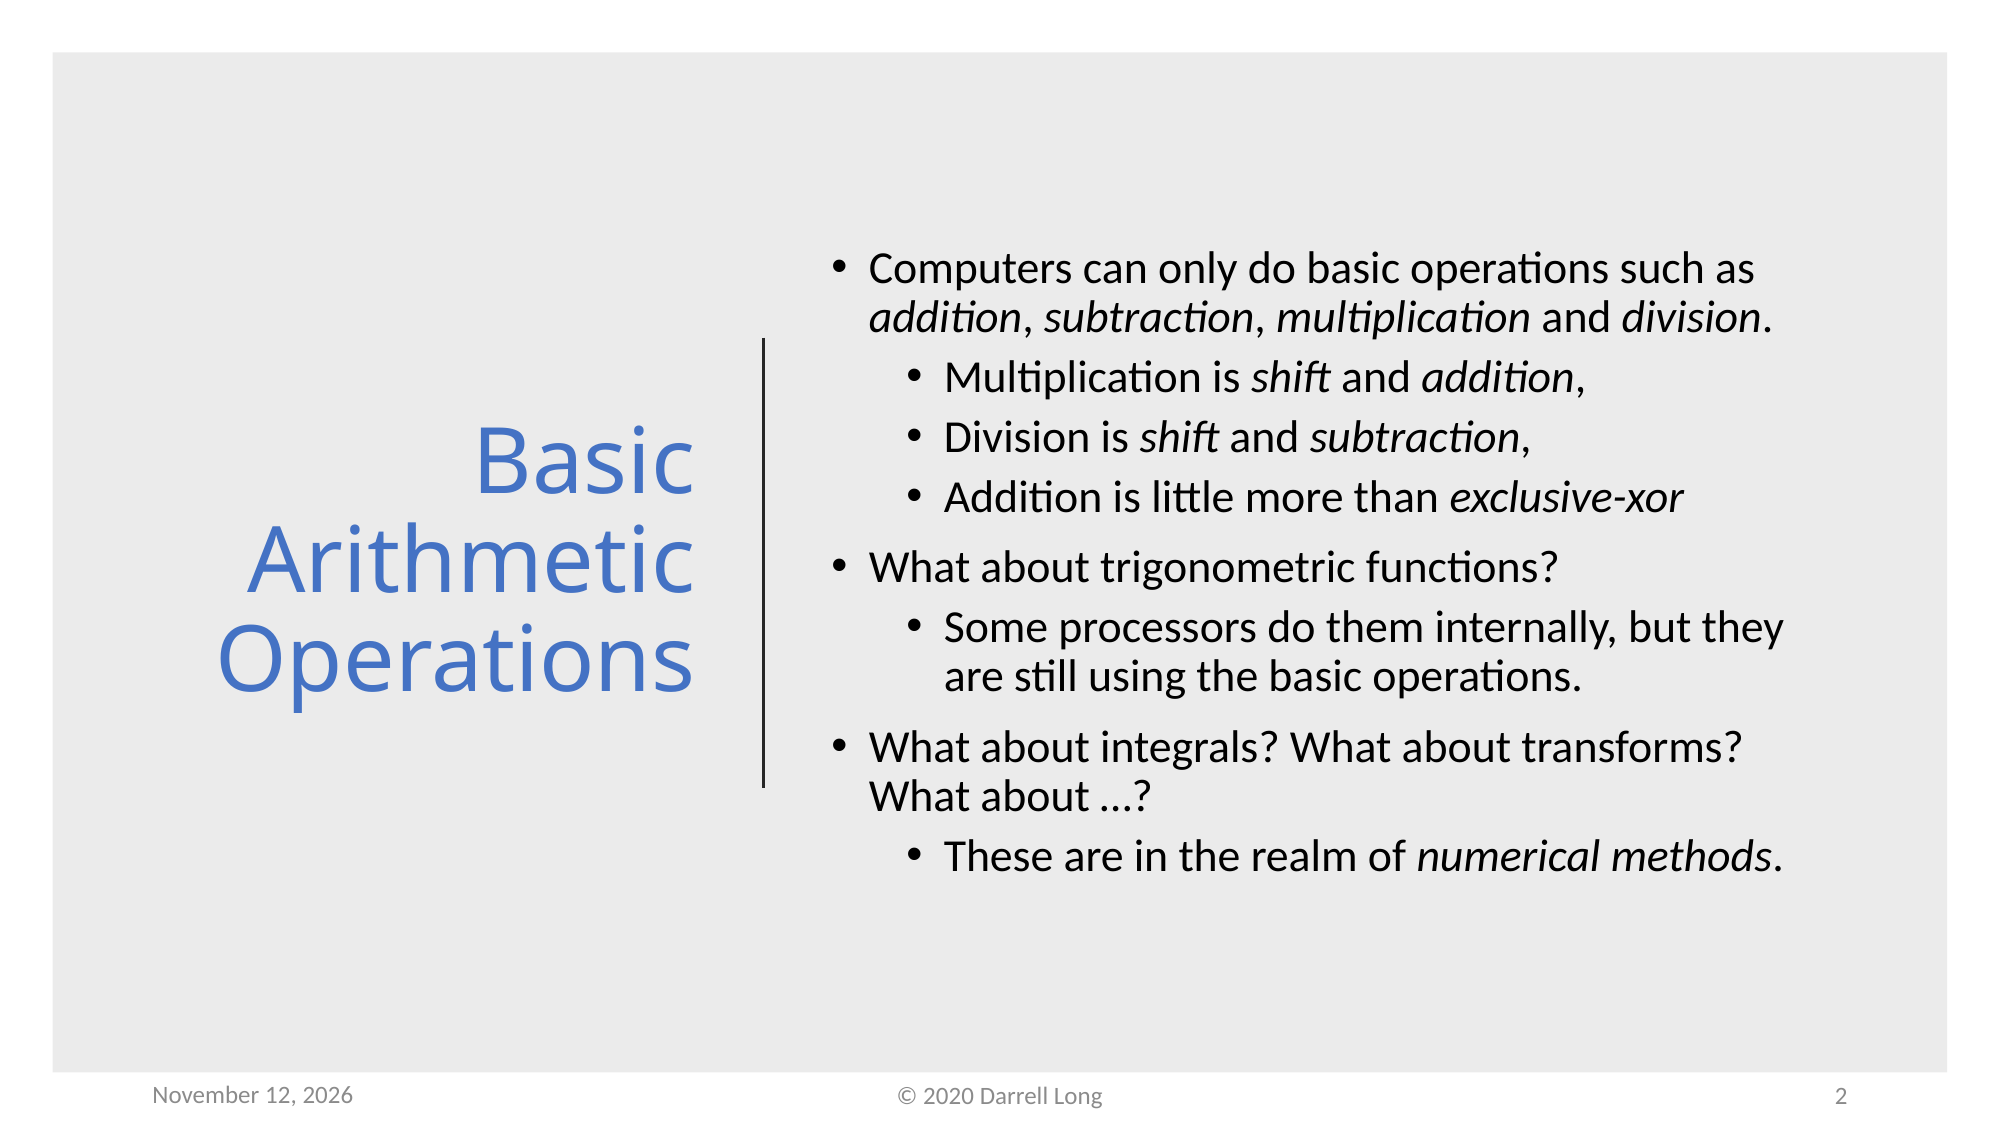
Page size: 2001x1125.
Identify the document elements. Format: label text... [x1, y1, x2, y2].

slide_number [137, 1063, 588, 1124]
list Computers can only do basic operations such as addition, subtraction, multiplication and division. Multiplication is shift and addition, Division is shift and subtraction, Addition is little more than exclusive-xor What about trigonometric functions? Some processors do them internally, but they are still using the basic operations. What about integrals? What about transforms? What about …? These are in the realm of numerical methods. [816, 158, 1863, 967]
text_box [52, 51, 1948, 1073]
title Basic Arithmetic Operations [137, 158, 711, 967]
footer © 2020 Darrell Long [662, 1064, 1338, 1125]
slide_number 2 [1412, 1064, 1863, 1125]
